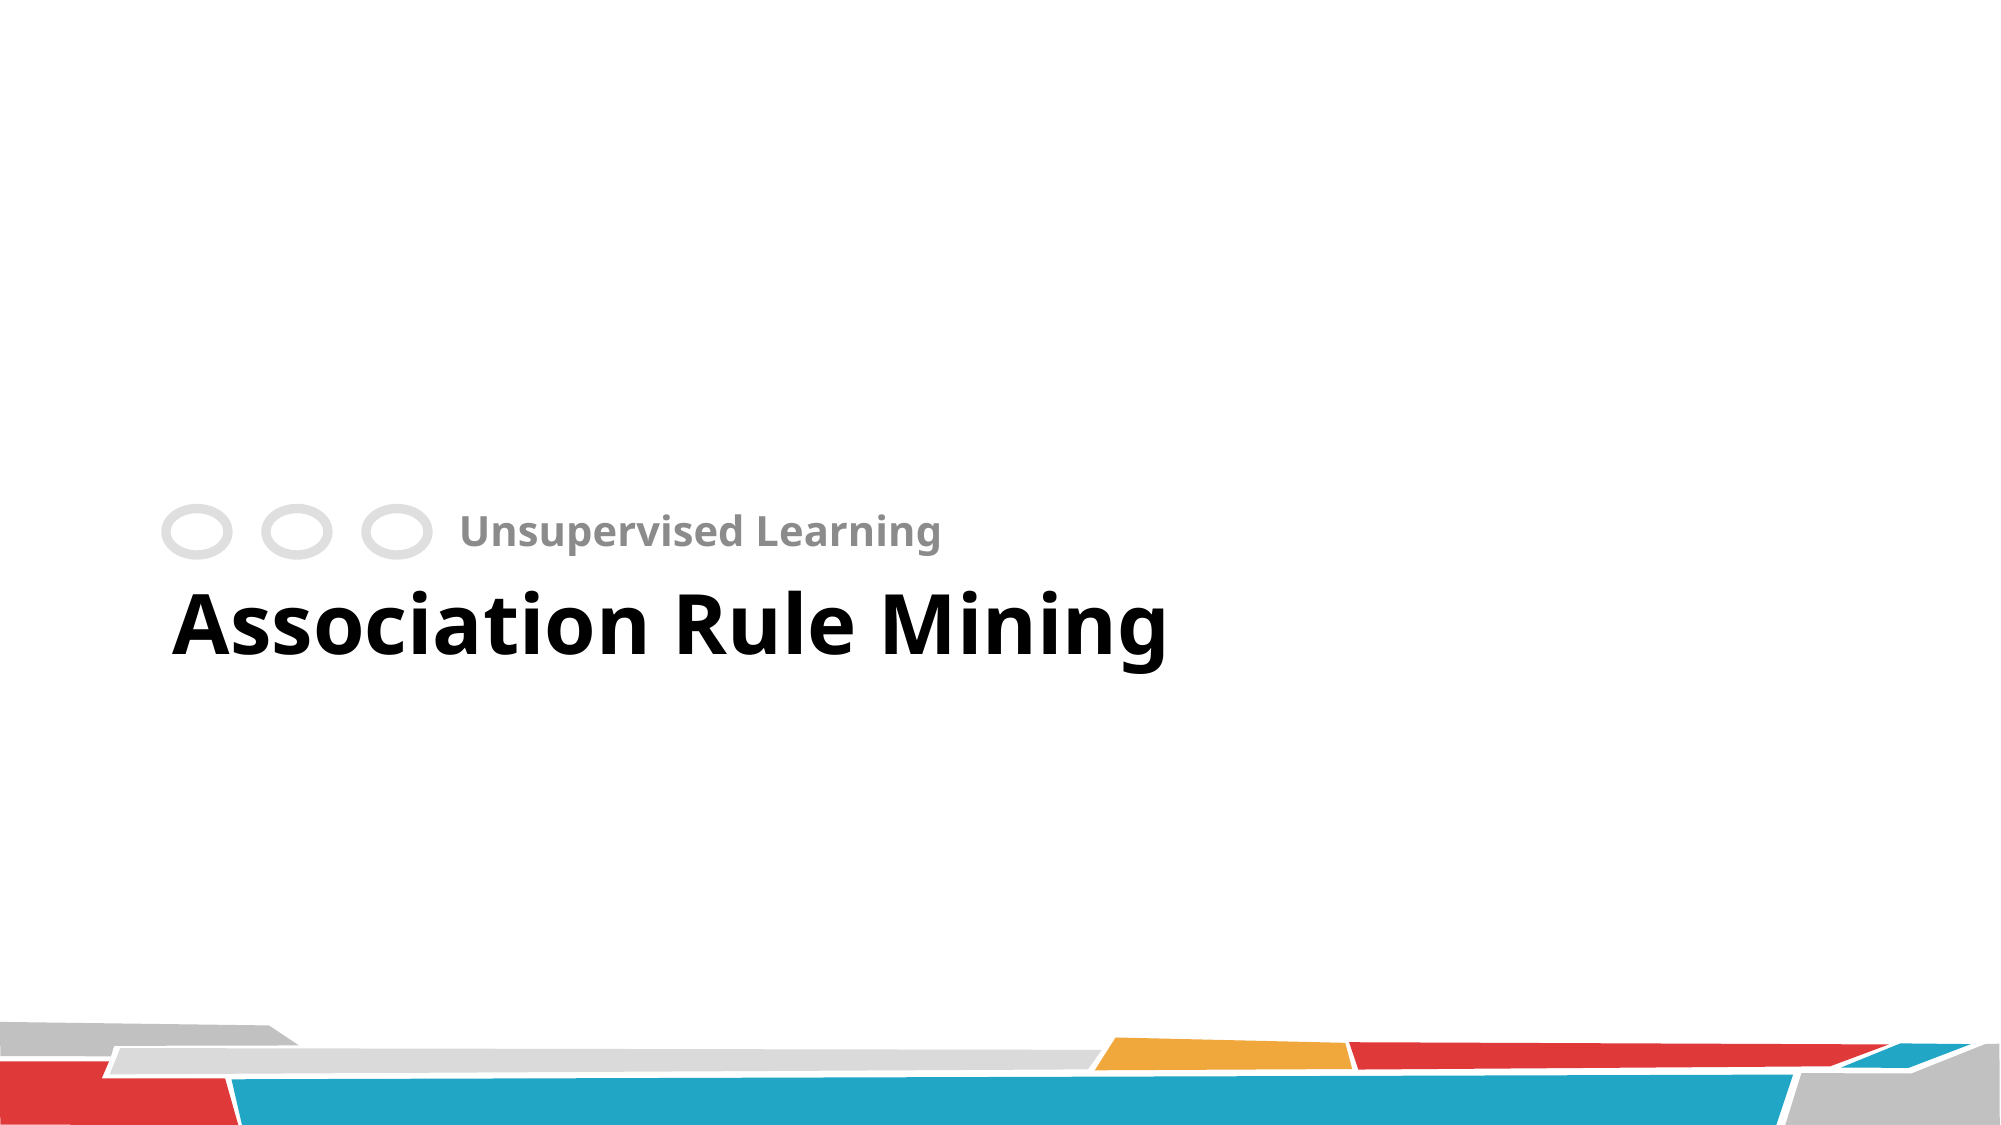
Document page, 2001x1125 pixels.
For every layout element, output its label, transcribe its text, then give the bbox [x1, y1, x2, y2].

title Association Rule Mining [157, 563, 1850, 786]
list Unsupervised Learning [443, 316, 1848, 563]
